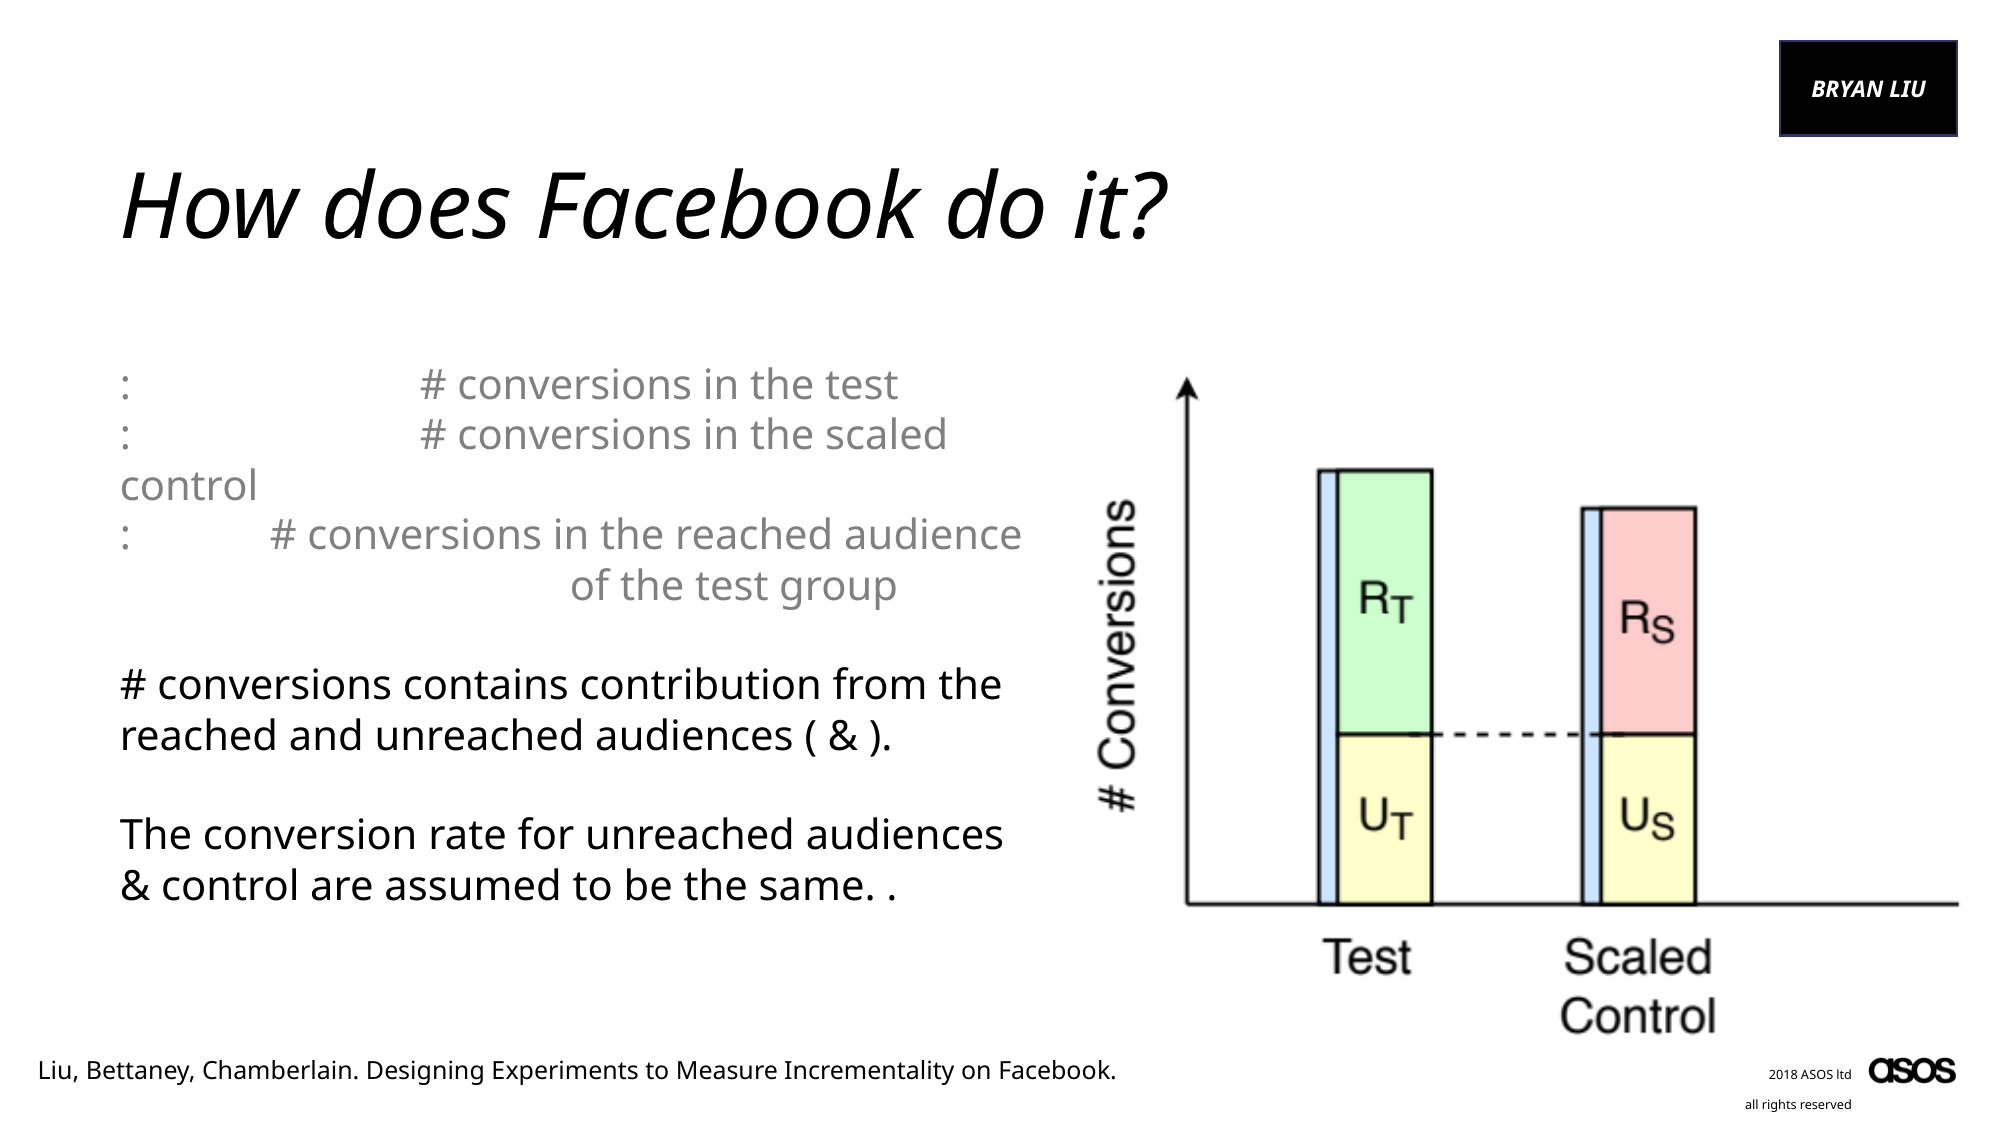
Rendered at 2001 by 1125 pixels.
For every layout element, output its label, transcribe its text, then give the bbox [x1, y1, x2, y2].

picture [1868, 1057, 1957, 1085]
title How does Facebook do it? [104, 151, 1871, 351]
picture [1084, 362, 1961, 1044]
